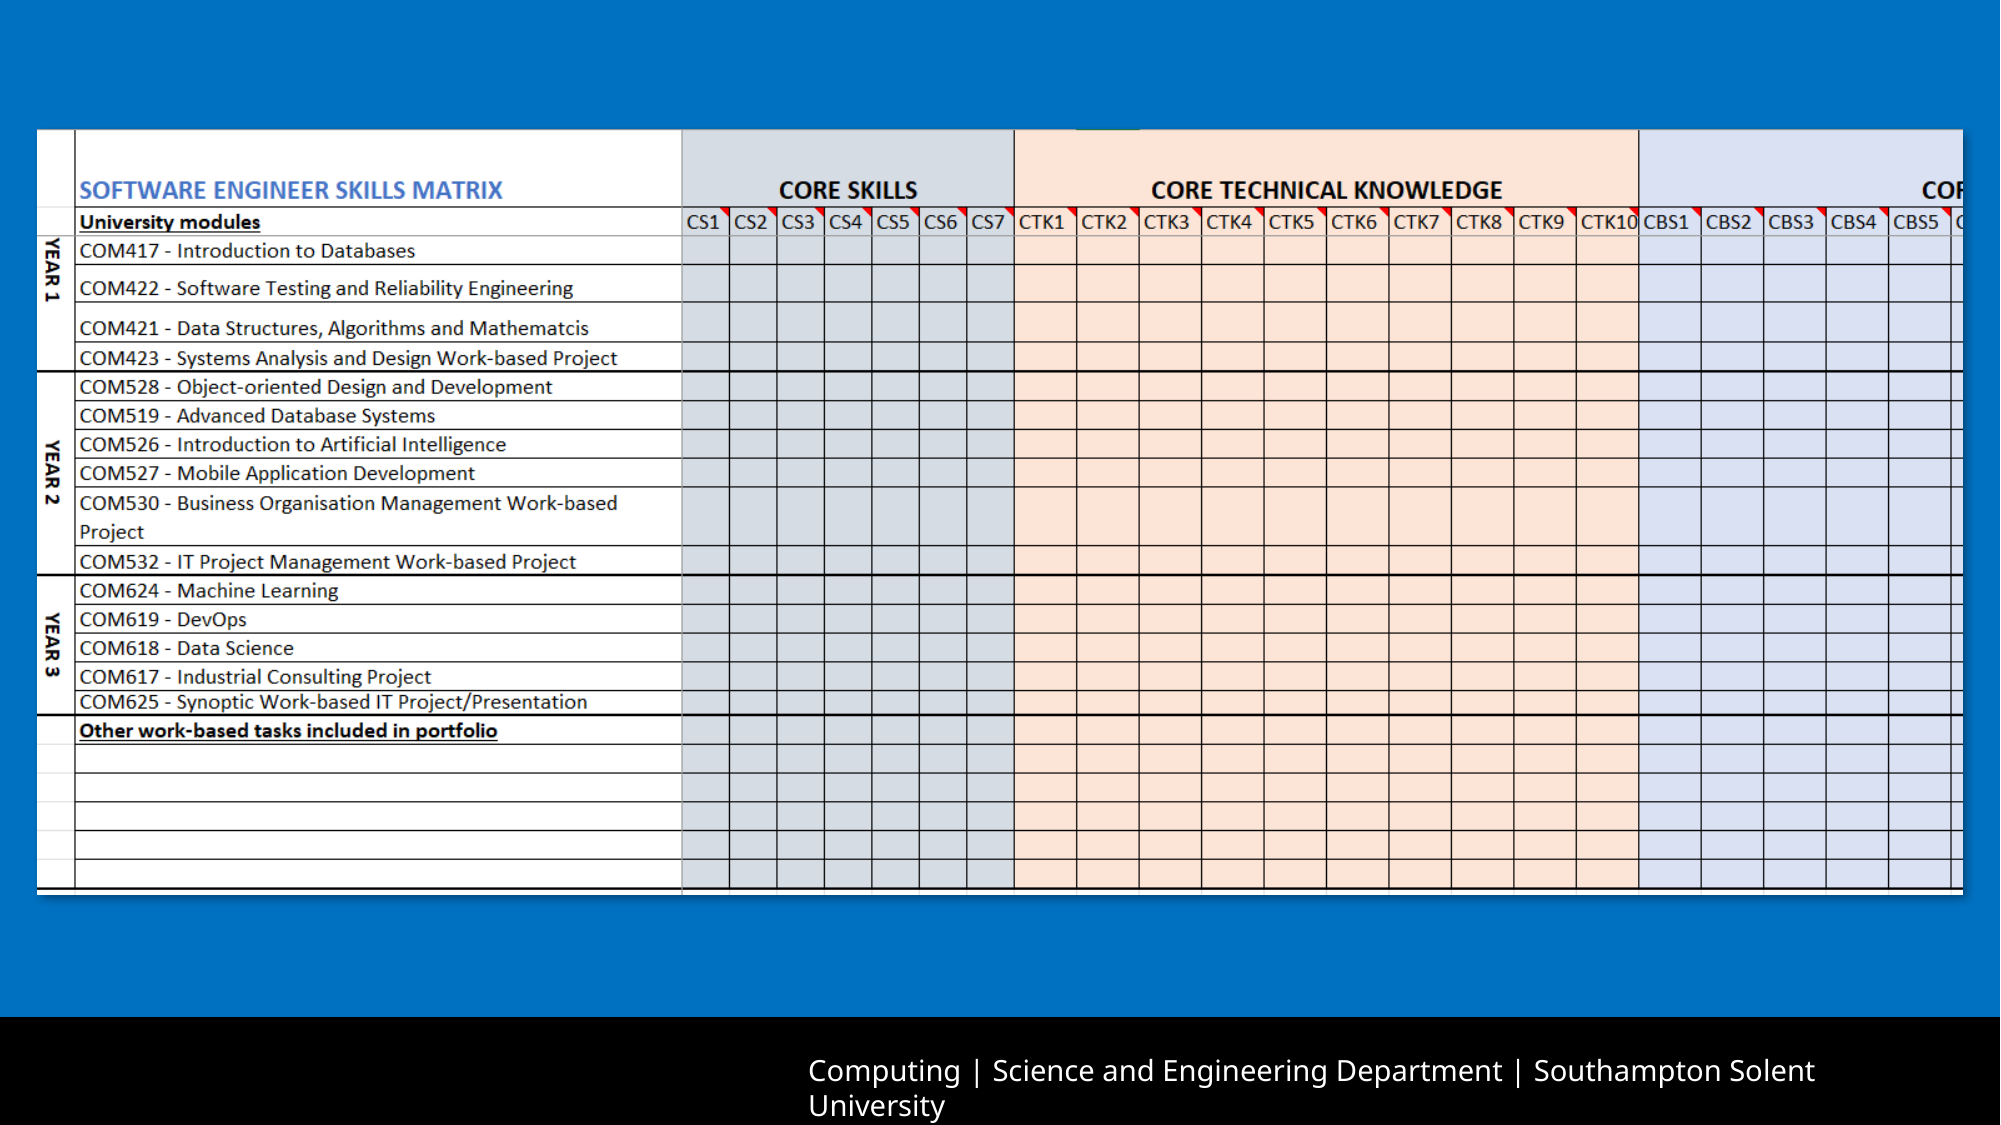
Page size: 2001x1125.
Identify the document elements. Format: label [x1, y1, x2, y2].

picture [37, 129, 1963, 895]
